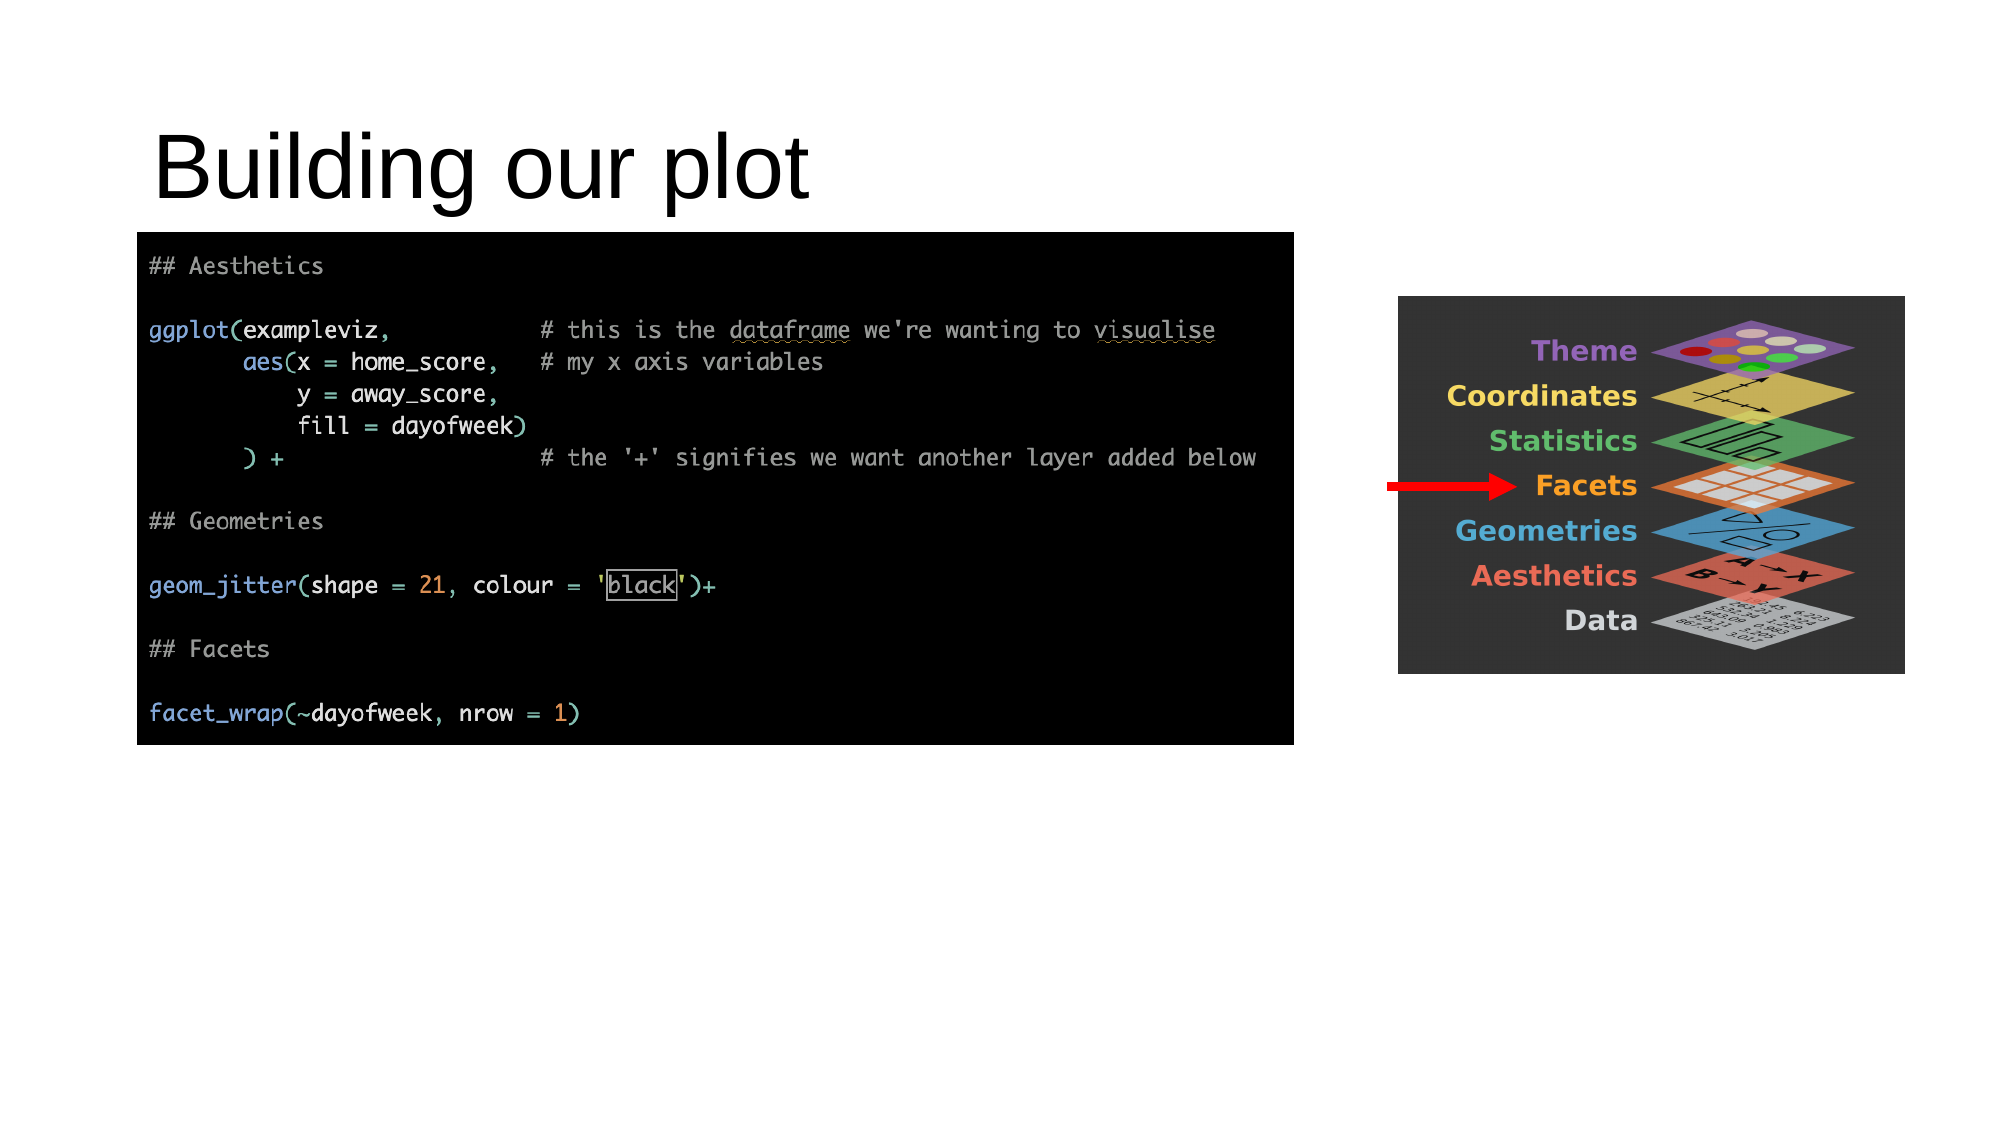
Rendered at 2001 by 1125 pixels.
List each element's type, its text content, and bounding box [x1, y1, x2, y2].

picture [1398, 296, 1905, 674]
title Building our plot [137, 59, 1863, 278]
picture [137, 232, 1294, 745]
